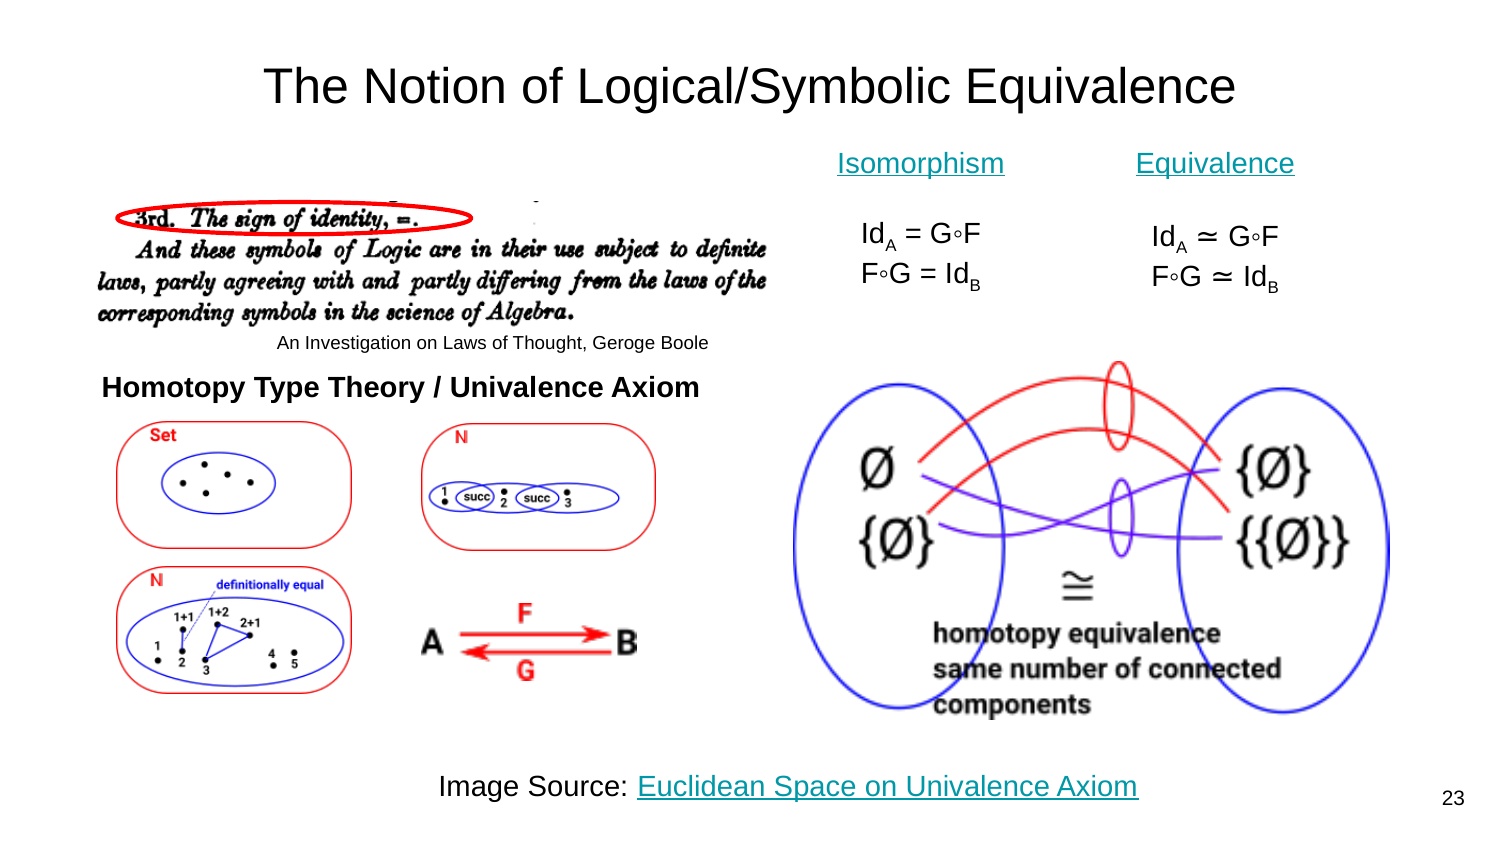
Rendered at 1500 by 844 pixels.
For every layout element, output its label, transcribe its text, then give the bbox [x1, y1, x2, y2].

text_box Homotopy Type Theory / Univalence Axiom [86, 361, 716, 411]
text_box Equivalence [1120, 136, 1311, 187]
text_box IdA ≃ G◦F F◦G ≃ IdB [1136, 209, 1295, 305]
picture [116, 566, 352, 694]
picture [421, 602, 637, 681]
text_box Image Source: Euclidean Space on Univalence Axiom [423, 759, 1154, 810]
text_box The Notion of Logical/Symbolic Equivalence [62, 45, 1438, 121]
picture [421, 422, 656, 551]
slide_number 23 [1389, 764, 1480, 830]
text_box Isomorphism [822, 136, 1020, 187]
picture [116, 421, 352, 550]
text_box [83, 201, 789, 332]
text_box An Investigation on Laws of Thought, Geroge Boole [262, 340, 724, 361]
text_box IdA = G◦F F◦G = IdB [846, 207, 996, 302]
picture [793, 360, 1391, 720]
